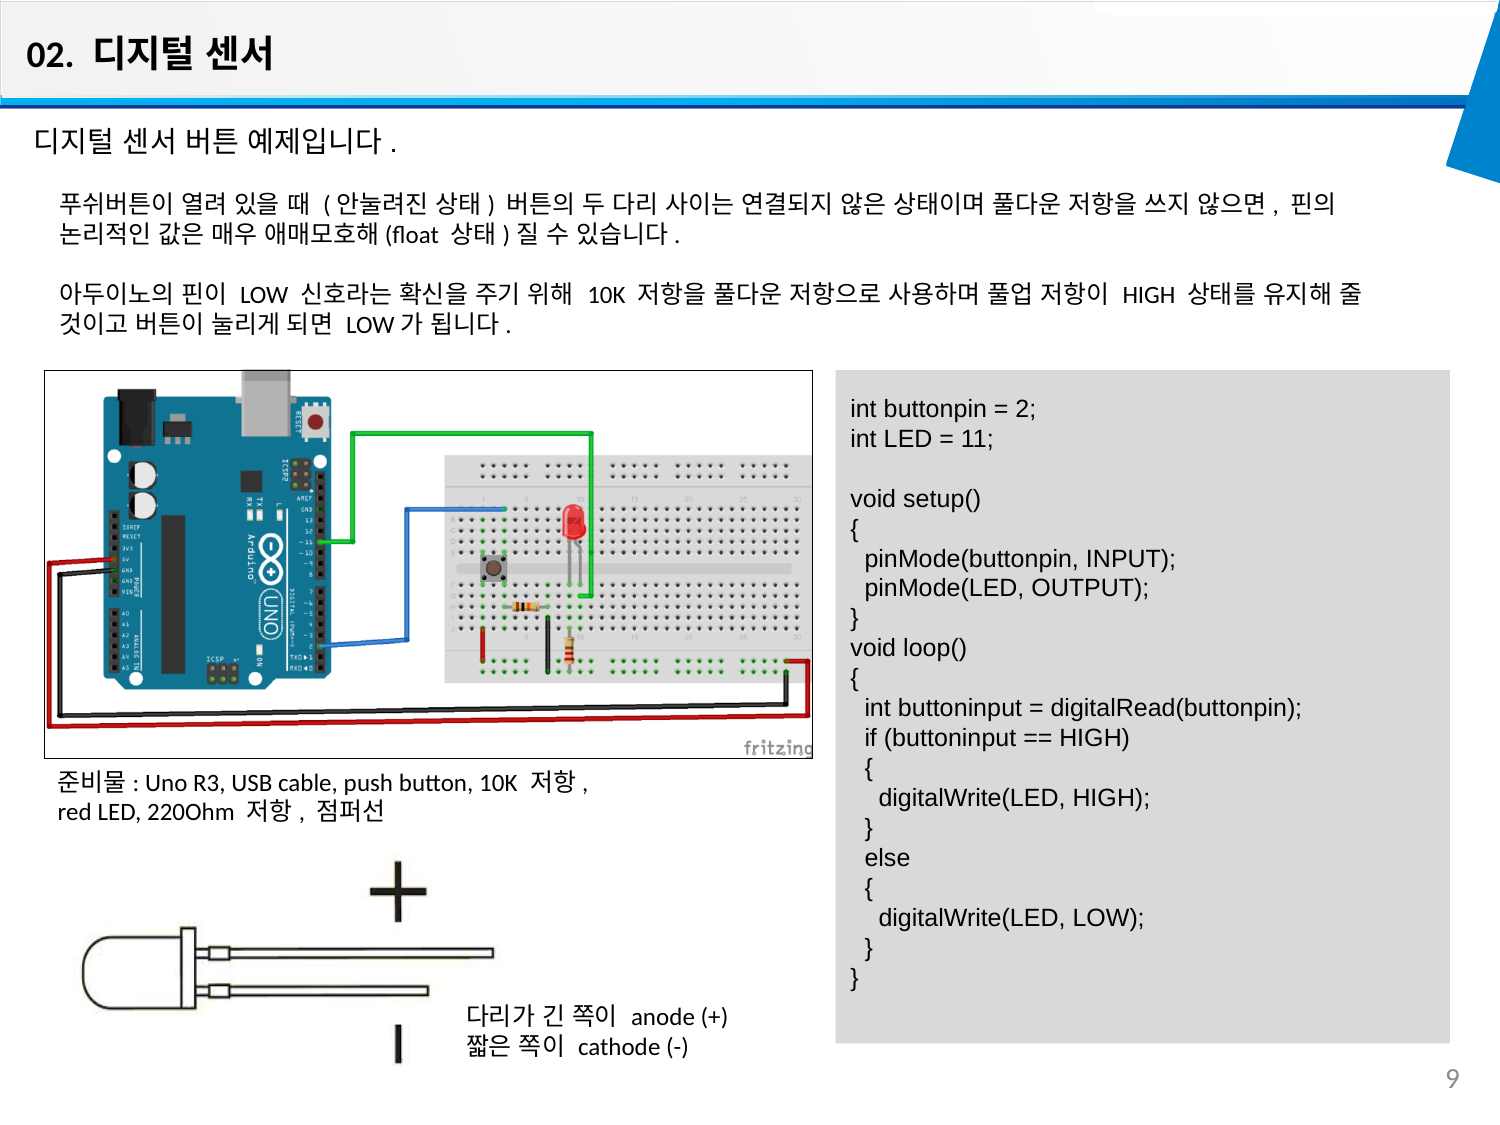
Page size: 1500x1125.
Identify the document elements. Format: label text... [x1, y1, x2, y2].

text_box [1446, 1, 1500, 184]
text_box 디지털 센서 버튼 예제입니다. [33, 123, 1426, 159]
text_box 푸쉬버튼이 열려 있을 때 (안눌려진 상태) 버튼의 두 다리 사이는 연결되지 않은 상태이며 풀다운 저항을 쓰지 않으면, 핀의 논리적인 값은 매우 애매모호해(float 상태)질 수 있습니다. 아두이노의 핀이 LOW 신호라는 확신을 주기 위해 10K 저항을 풀다운 저항으로 사용하며 풀업 저항이 HIGH 상태를 유지해 줄 것이고 버튼이 눌리게 되면 LOW가 됩니다. [44, 181, 1403, 346]
picture [72, 854, 503, 1069]
text_box 준비물: Uno R3, USB cable, push button, 10K 저항, red LED, 220Ohm 저항, 점퍼선 [42, 758, 609, 834]
text_box 다리가 긴 쪽이 anode (+) 짧은 쪽이 cathode (-) [503, 992, 744, 1068]
slide_number 9 [1390, 1046, 1475, 1107]
text_box int buttonpin = 2; int LED = 11; void setup() { pinMode(buttonpin, INPUT); pinMode(LED, OUTPUT); } void loop() { int buttoninput = digitalRead(buttonpin); if (buttoninput == HIGH) { digitalWrite(LED, HIGH); } else { digitalWrite(LED, LOW); } } [835, 369, 1451, 1044]
text_box 02. 디지털 센서 [11, 22, 291, 83]
picture [44, 369, 813, 759]
